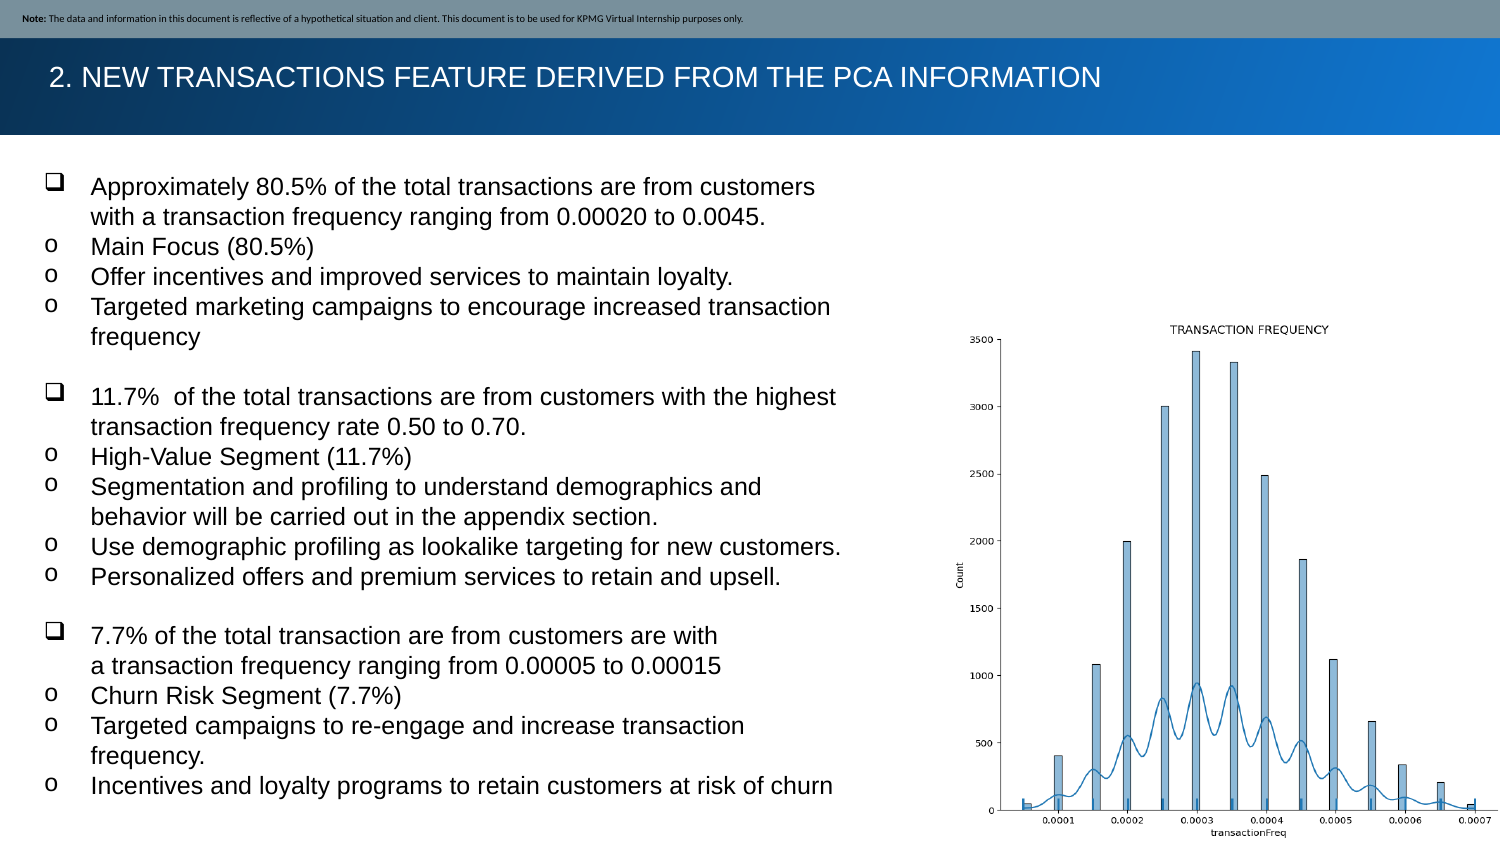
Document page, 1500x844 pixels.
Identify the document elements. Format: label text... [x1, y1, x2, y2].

text_box Note: The data and information in this document is reflective of a hypothetical situation and client. This document is to be used for KPMG Virtual Internship purposes only. [0, 0, 1500, 39]
text_box 2. NEW TRANSACTIONS FEATURE DERIVED FROM THE PCA INFORMATION [33, 43, 1439, 109]
picture [947, 318, 1500, 844]
text_box [0, 39, 1500, 135]
text_box Approximately 80.5% of the total transactions are from customers with a transaction frequency ranging from 0.00020 to 0.0045. Main Focus (80.5%) Offer incentives and improved services to maintain loyalty. Targeted marketing campaigns to encourage increased transaction frequency 11.7% of the total transactions are from customers with the highest transaction frequency rate 0.50 to 0.70. High-Value Segment (11.7%) Segmentation and profiling to understand demographics and behavior will be carried out in the appendix section. Use demographic profiling as lookalike targeting for new customers. Personalized offers and premium services to retain and upsell. 7.7% of the total transaction are from customers are with a transaction frequency ranging from 0.00005 to 0.00015 Churn Risk Segment (7.7%) Targeted campaigns to re-engage and increase transaction frequency. Incentives and loyalty programs to retain customers at risk of churn [36, 163, 852, 837]
